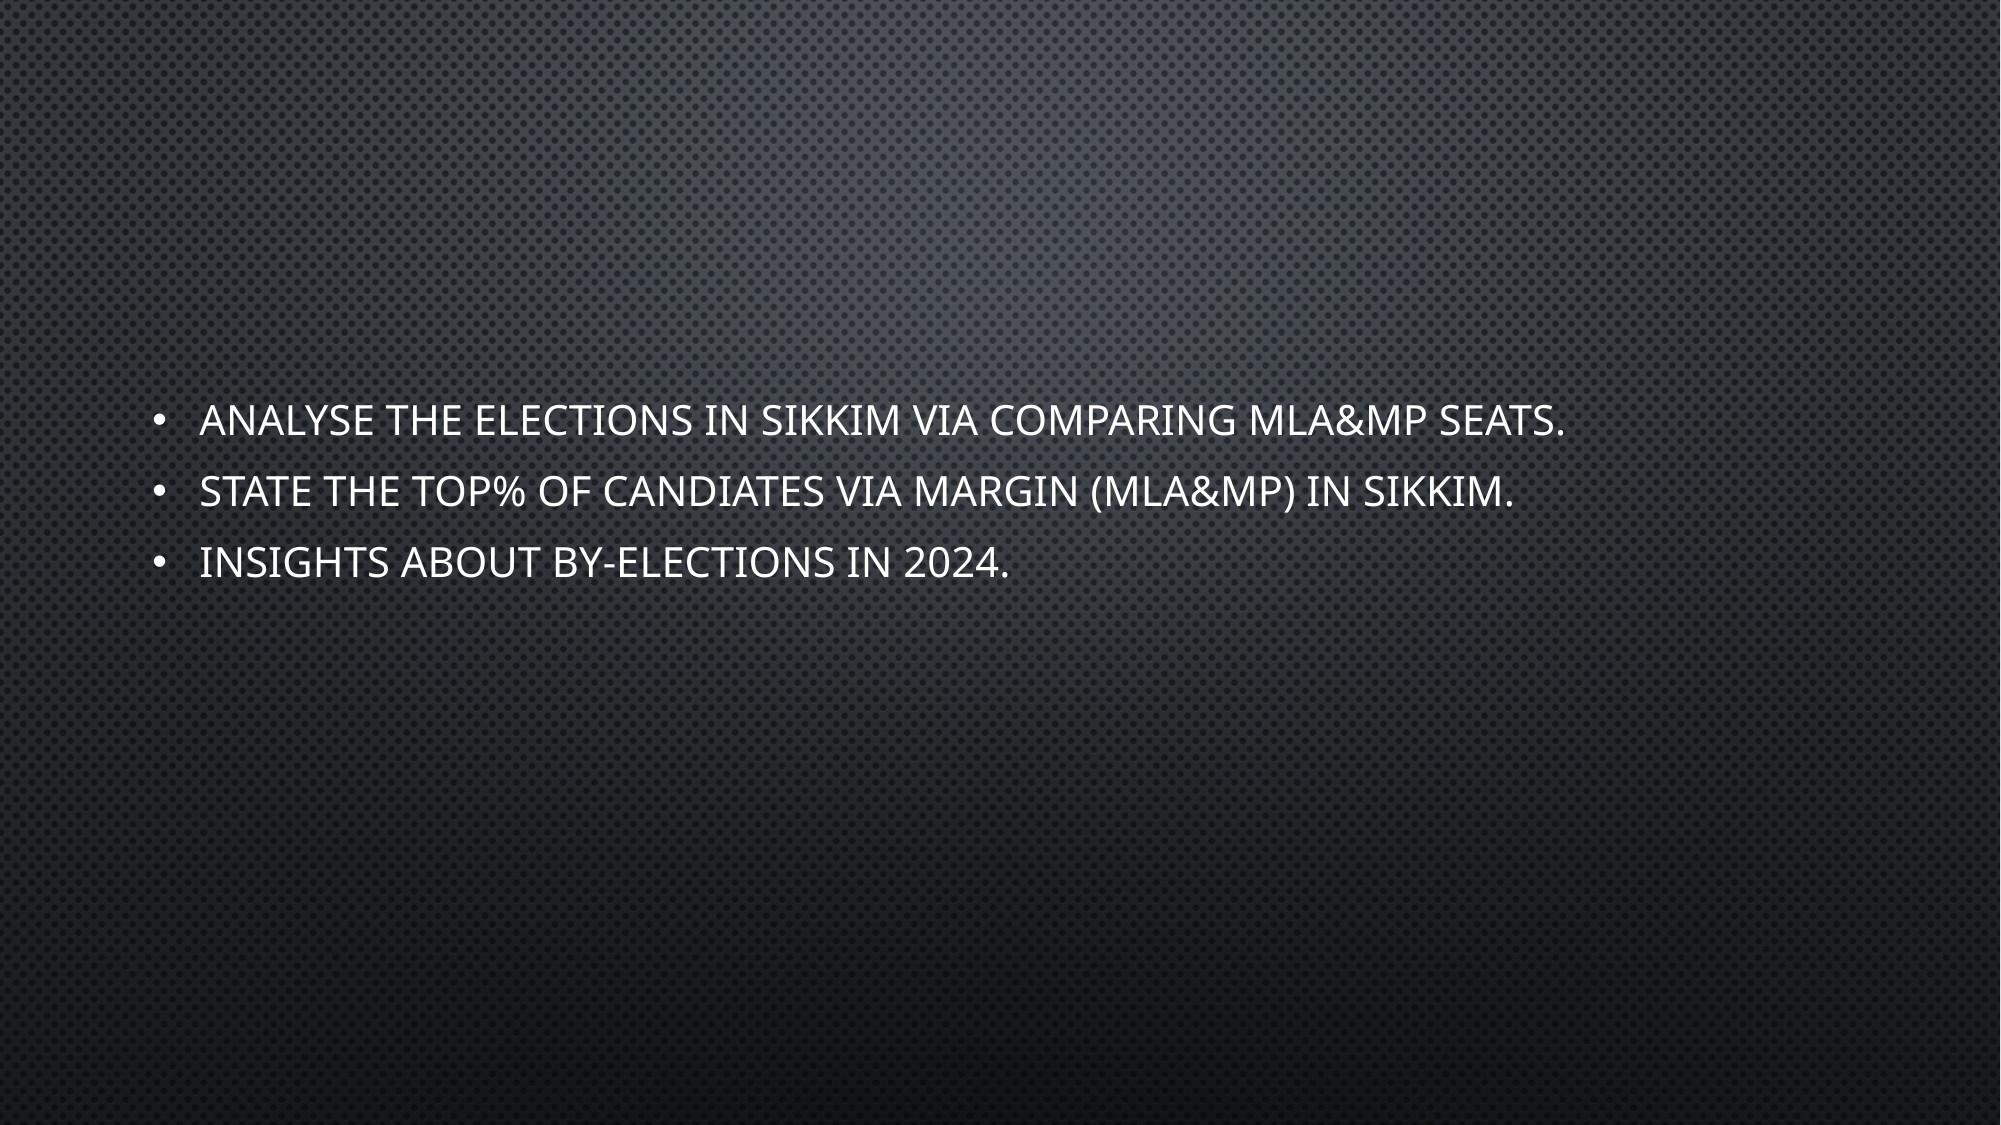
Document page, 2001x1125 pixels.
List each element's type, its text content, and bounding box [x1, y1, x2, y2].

list ANALYSE THE ELECTIONS IN SIKKIM VIA COMPARING MLA&MP SEATS. STATE THE TOP% OF CANDIATES VIA MARGIN (MLA&MP) IN SIKKIM. INSIGHTS ABOUT BY-ELECTIONS IN 2024. [137, 108, 1863, 1014]
